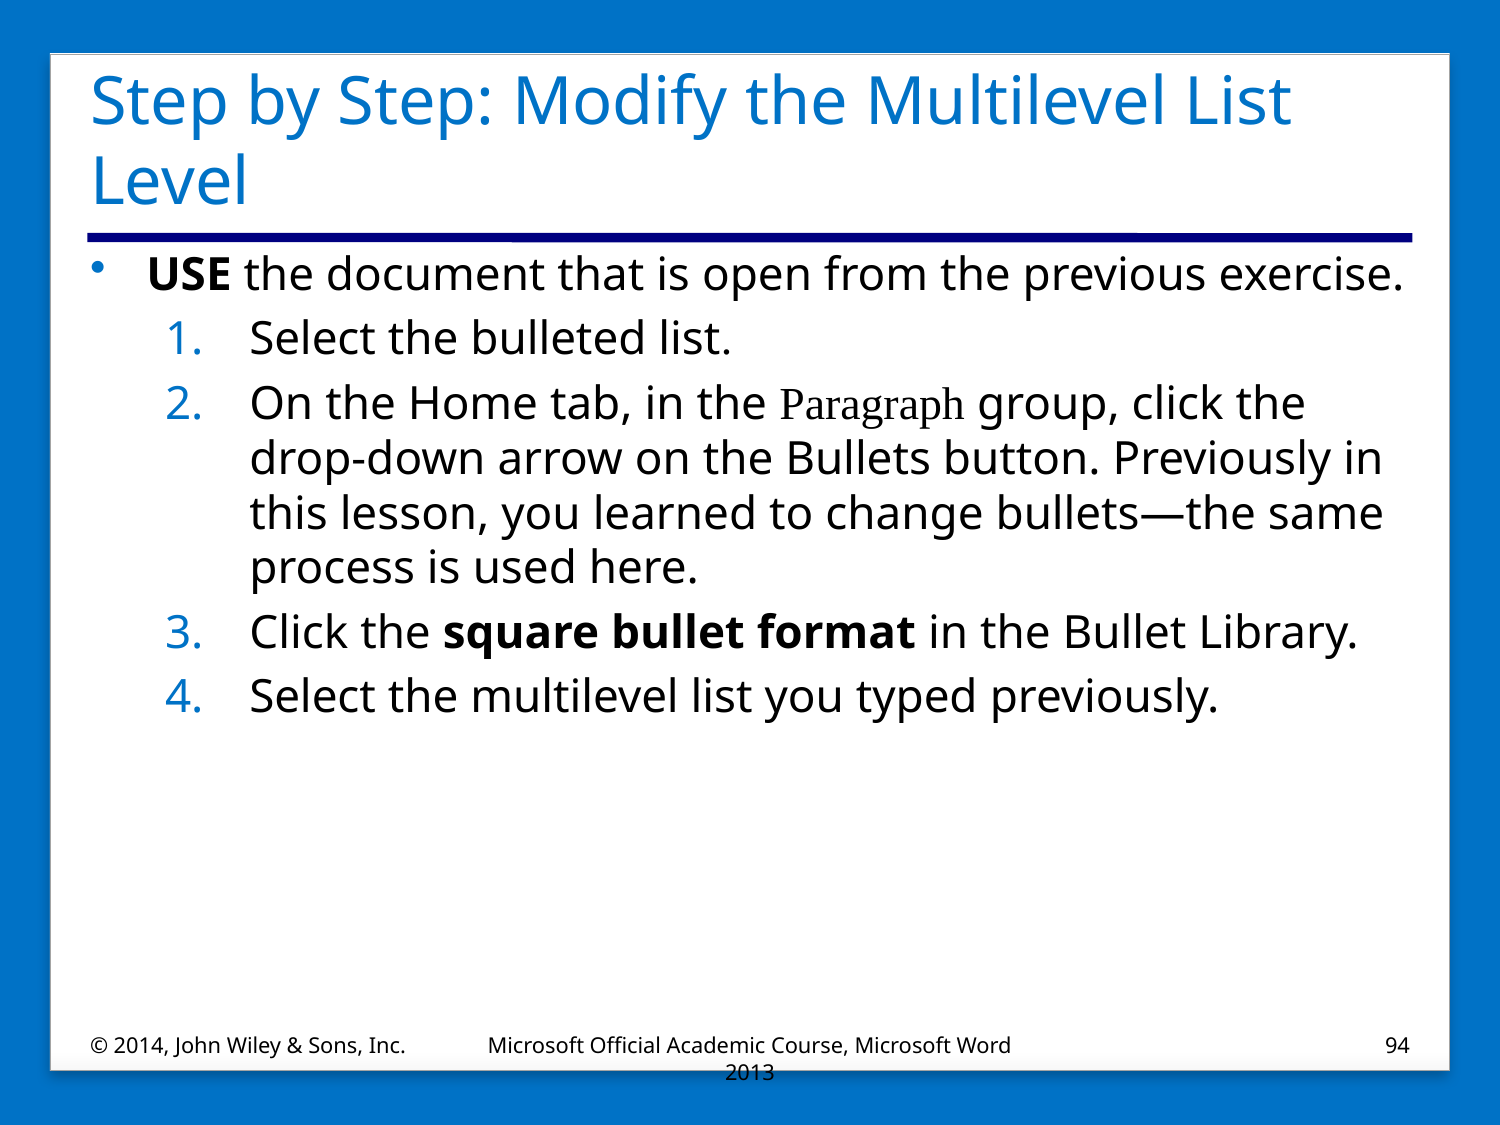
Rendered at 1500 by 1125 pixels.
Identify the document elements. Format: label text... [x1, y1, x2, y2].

slide_number 94 [1074, 1024, 1426, 1103]
footer Microsoft Official Academic Course, Microsoft Word 2013 [449, 1024, 1051, 1103]
slide_number © 2014, John Wiley & Sons, Inc. [74, 1024, 426, 1103]
list USE the document that is open from the previous exercise. Select the bulleted list. On the Home tab, in the Paragraph group, click the drop-down arrow on the Bullets button. Previously in this lesson, you learned to change bullets—the same process is used here. Click the square bullet format in the Bullet Library. Select the multilevel list you typed previously. [75, 237, 1425, 1063]
title Step by Step: Modify the Multilevel List Level [74, 74, 1426, 226]
